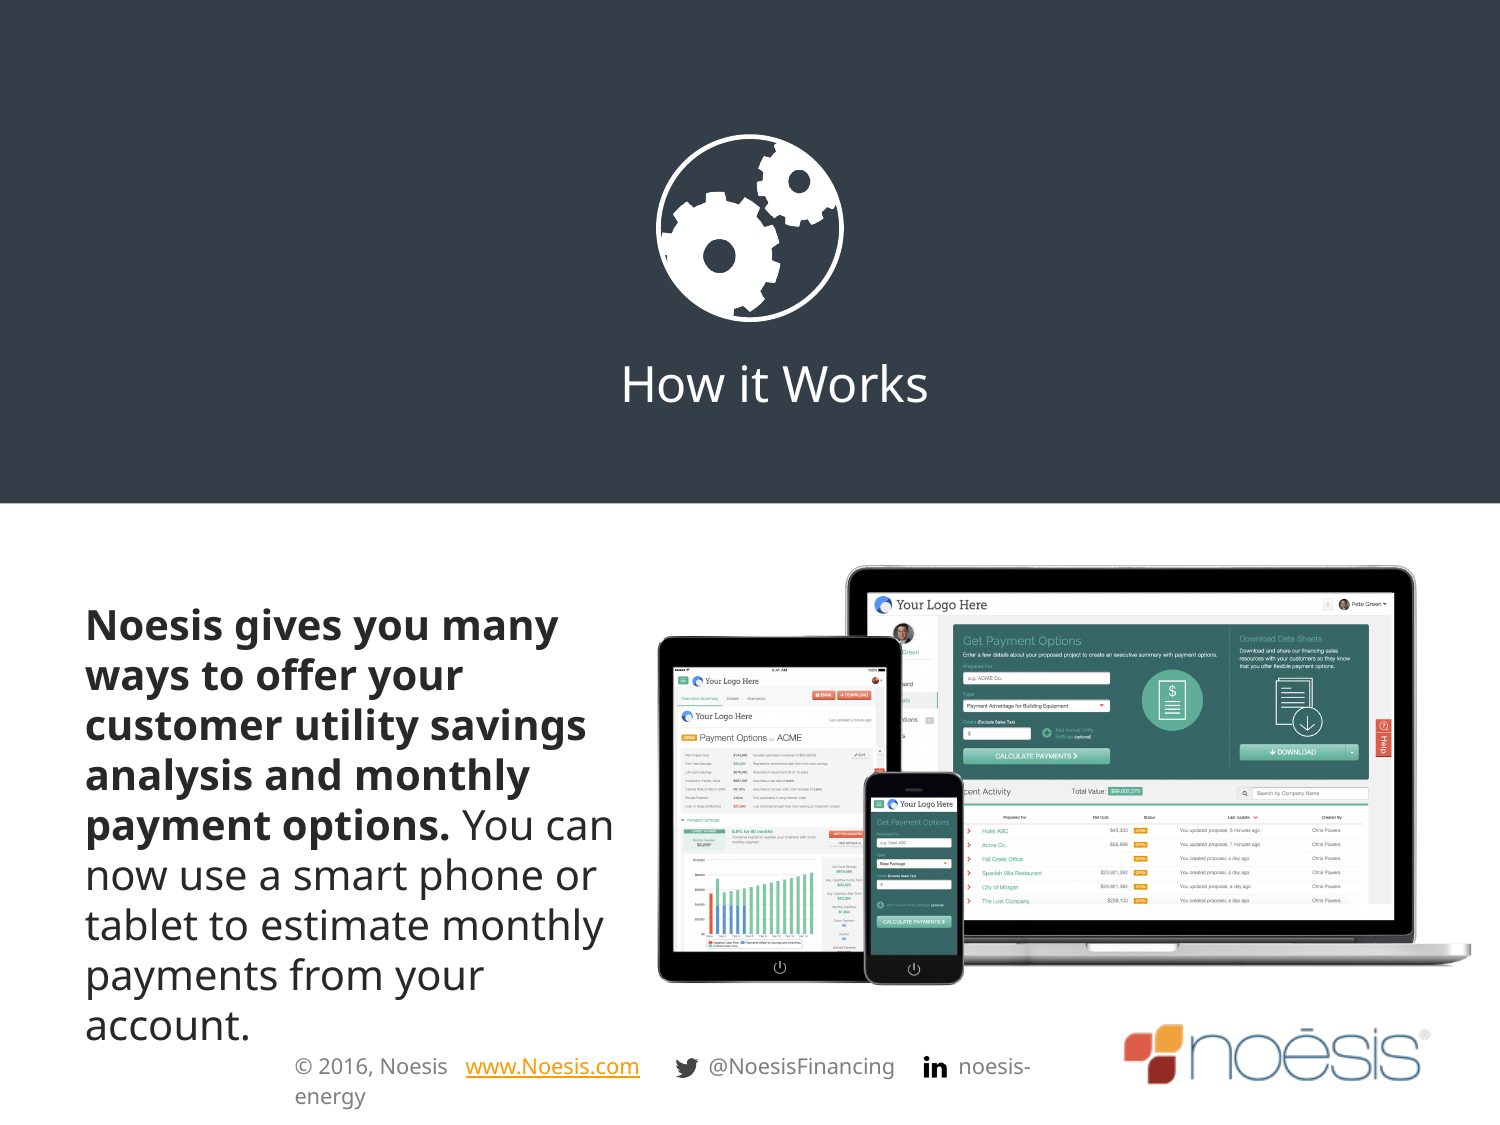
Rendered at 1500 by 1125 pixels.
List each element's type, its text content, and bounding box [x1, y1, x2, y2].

text_box Noesis gives you many ways to offer your customer utility savings analysis and monthly payment options. You can now use a smart phone or tablet to estimate monthly payments from your account. [70, 591, 653, 1057]
picture [658, 136, 842, 320]
title How it Works [99, 318, 1450, 506]
picture [1123, 1009, 1432, 1102]
picture [656, 545, 1480, 1000]
picture [915, 1053, 955, 1080]
title Get Started [667, 1054, 707, 1082]
